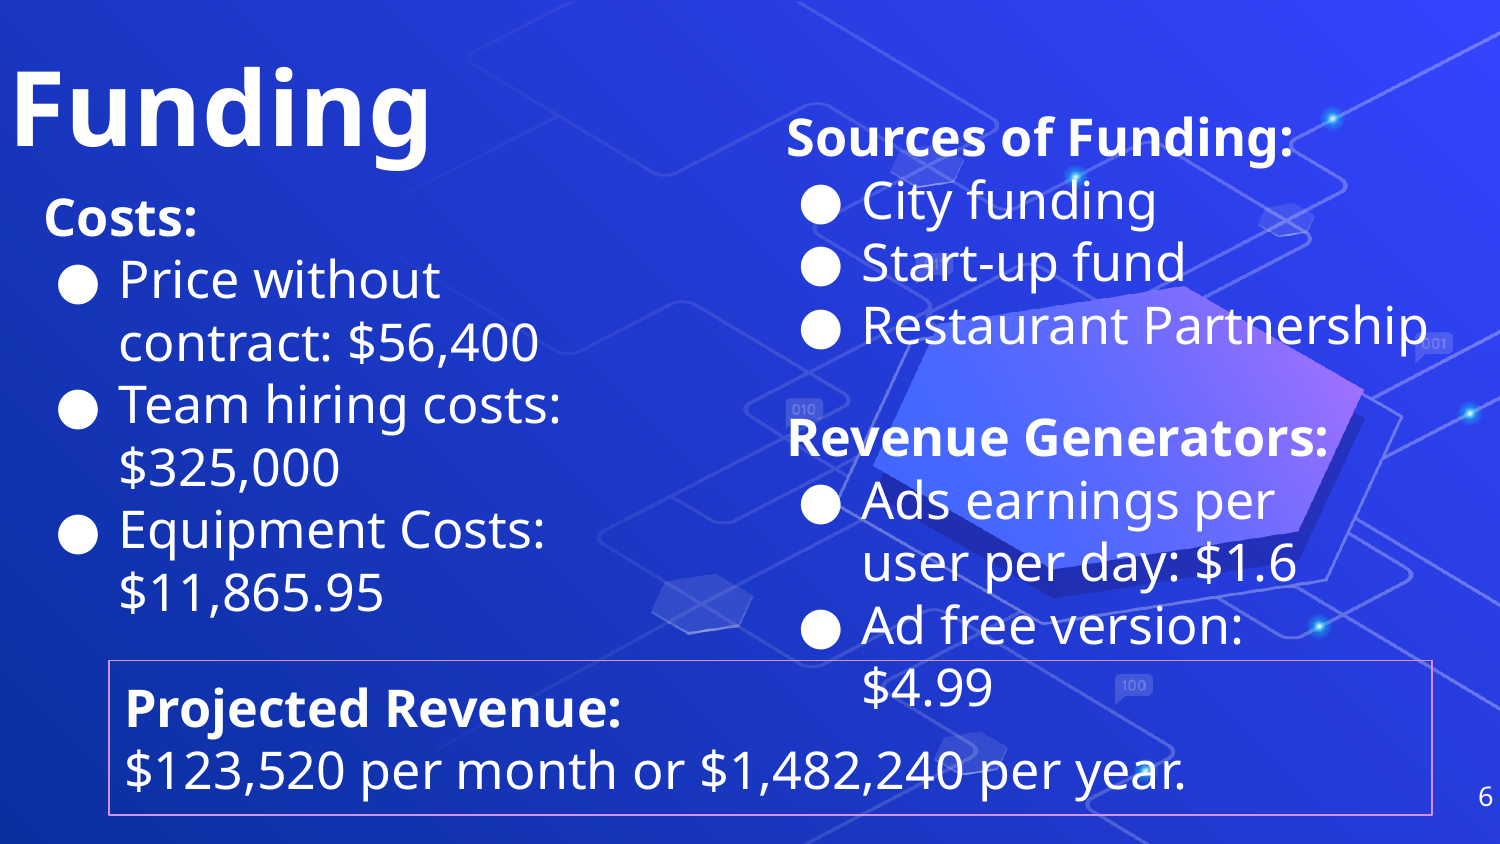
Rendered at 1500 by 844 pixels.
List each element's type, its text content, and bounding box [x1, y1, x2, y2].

title Funding [8, 9, 753, 200]
text_box Revenue Generators: Ads earnings per user per day: $1.6 Ad free version: $4.99 [771, 389, 1404, 660]
text_box Sources of Funding: City funding Start-up fund Restaurant Partnership [771, 89, 1449, 370]
slide_number ‹#› [1403, 779, 1494, 844]
text_box Costs: Price without contract: $56,400 Team hiring costs: $325,000 Equipment Costs: $11,865.95 [28, 169, 654, 637]
text_box Projected Revenue: $123,520 per month or $1,482,240 per year. [109, 660, 1433, 816]
picture [0, 0, 1500, 844]
